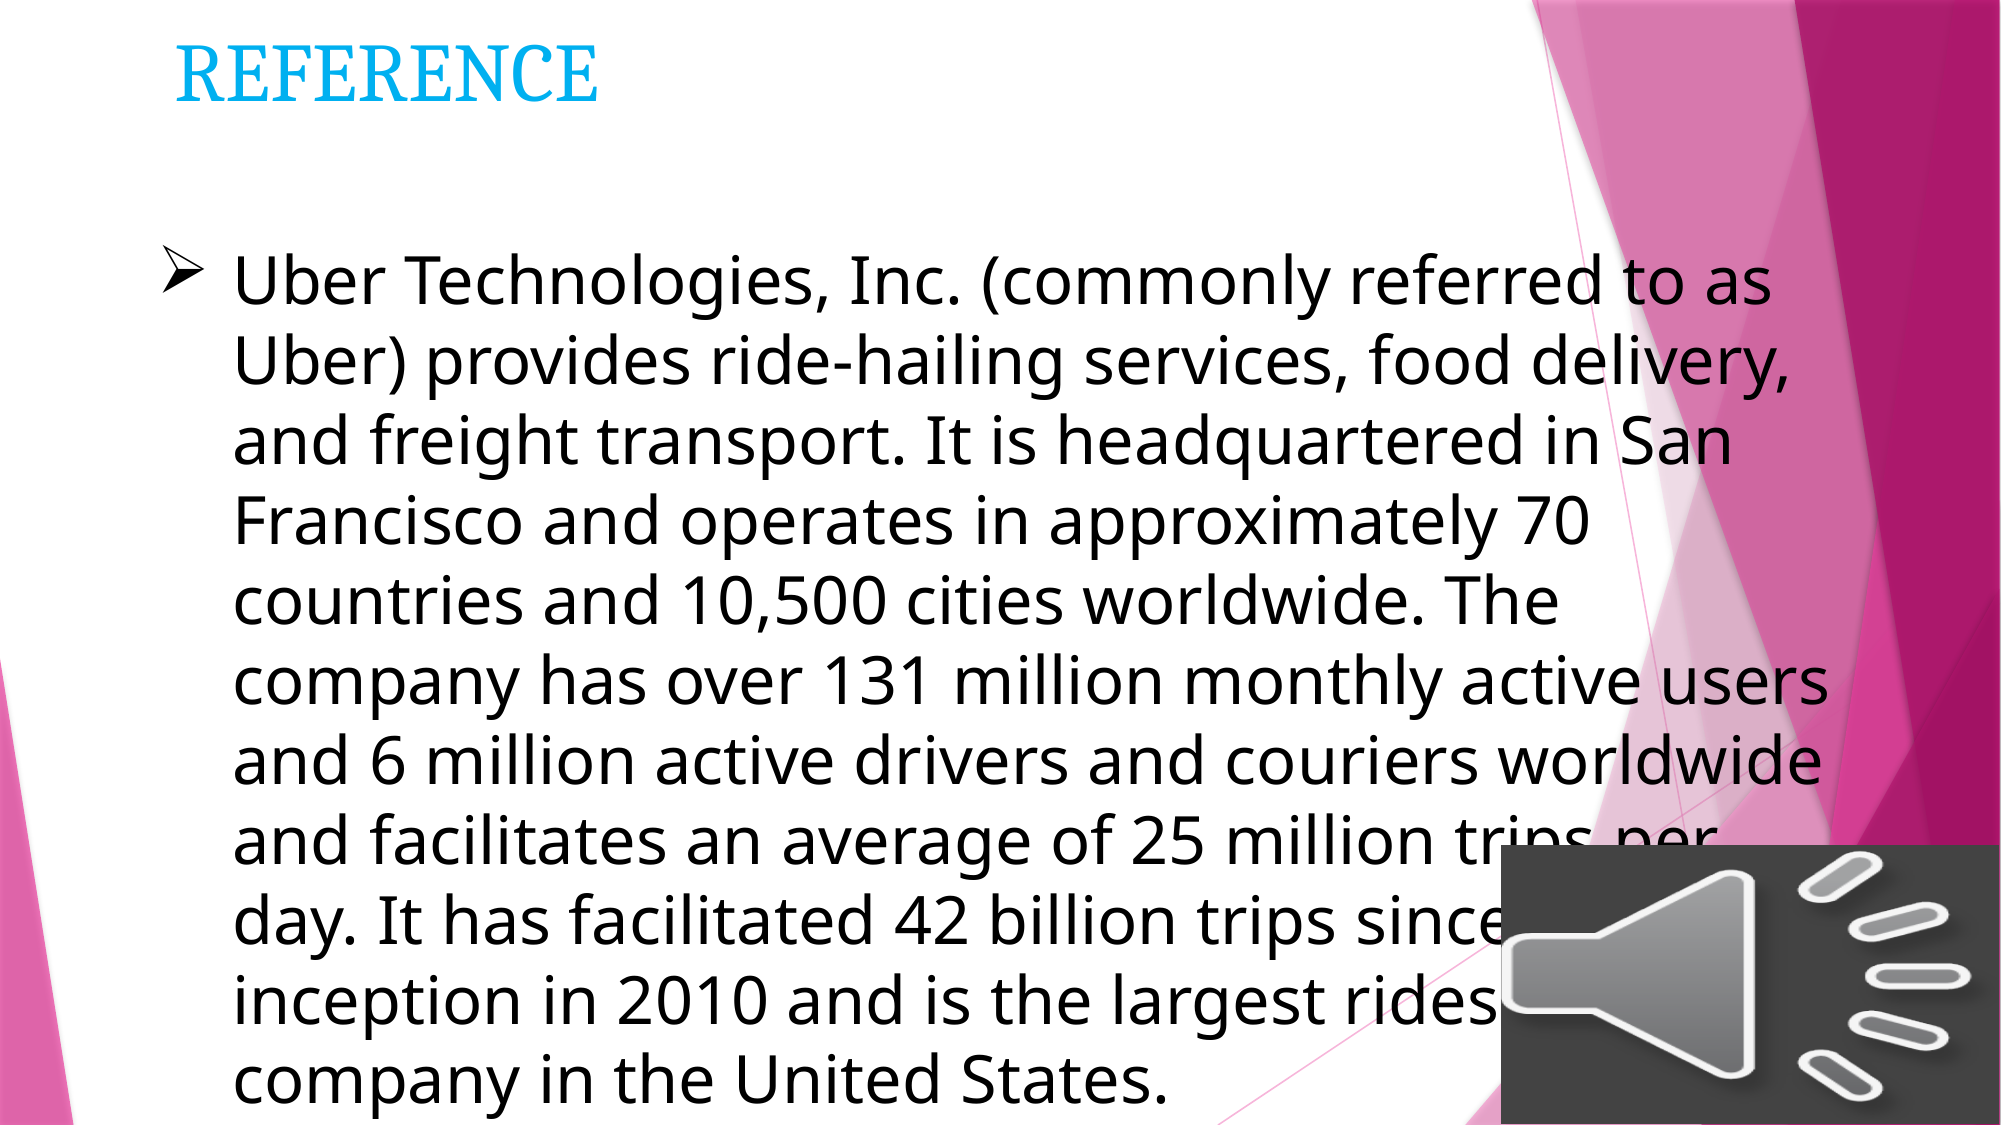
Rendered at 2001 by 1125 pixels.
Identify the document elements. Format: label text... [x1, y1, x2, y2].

picture [1499, 843, 2000, 1125]
text_box Uber Technologies, Inc. (commonly referred to as Uber) provides ride-hailing services, food delivery, and freight transport. It is headquartered in San Francisco and operates in approximately 70 countries and 10,500 cities worldwide. The company has over 131 million monthly active users and 6 million active drivers and couriers worldwide and facilitates an average of 25 million trips per day. It has facilitated 42 billion trips since its inception in 2010 and is the largest ridesharing company in the United States. [142, 230, 1858, 1125]
text_box REFERENCE [159, 10, 1160, 126]
